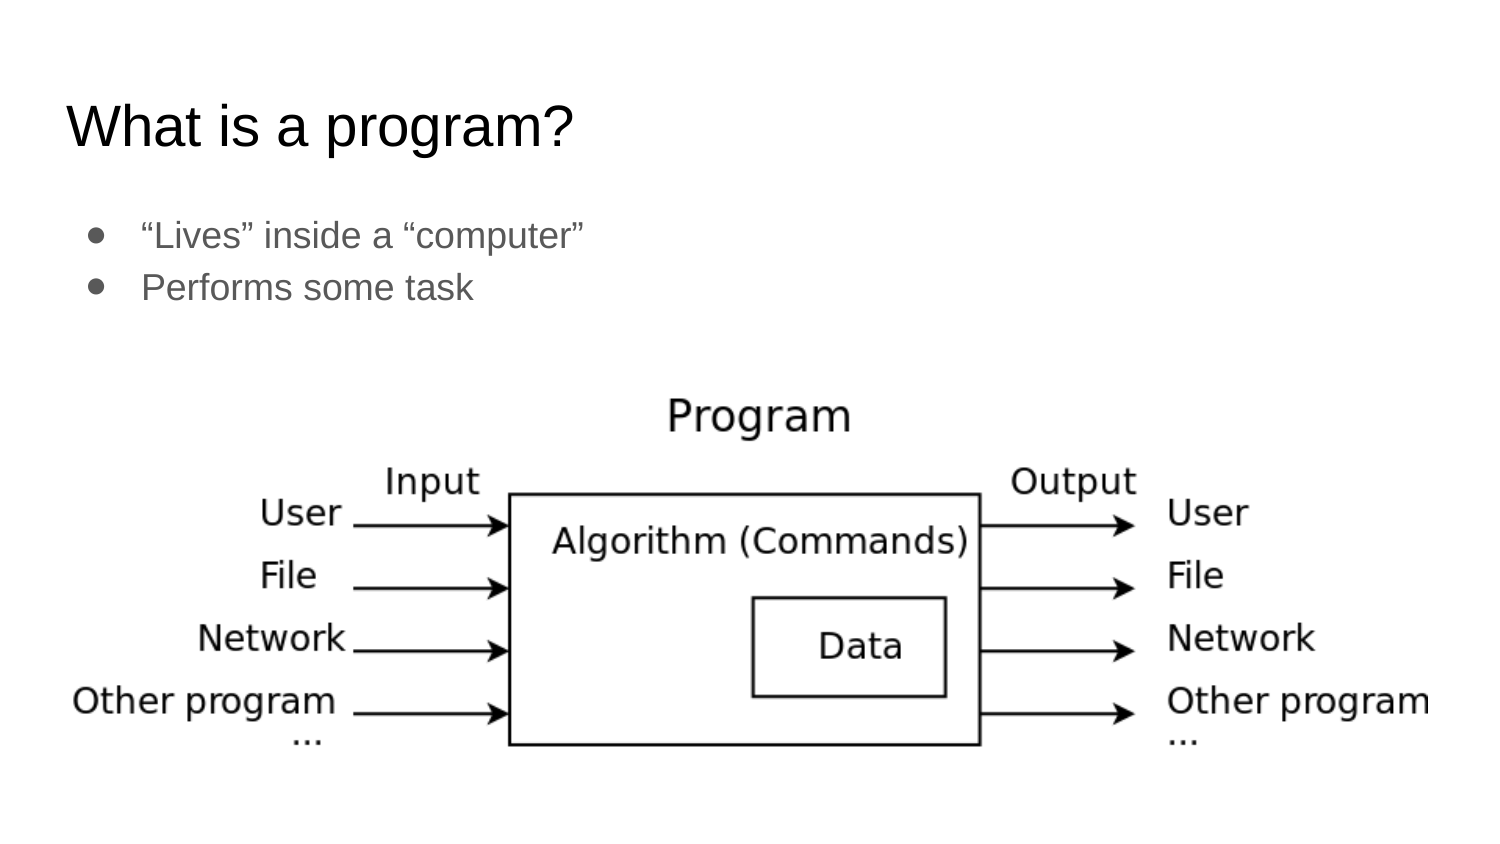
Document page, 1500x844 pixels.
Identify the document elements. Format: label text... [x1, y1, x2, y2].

picture [72, 391, 1428, 753]
list “Lives” inside a “computer” Performs some task [51, 189, 1449, 750]
title What is a program? [51, 72, 1449, 167]
